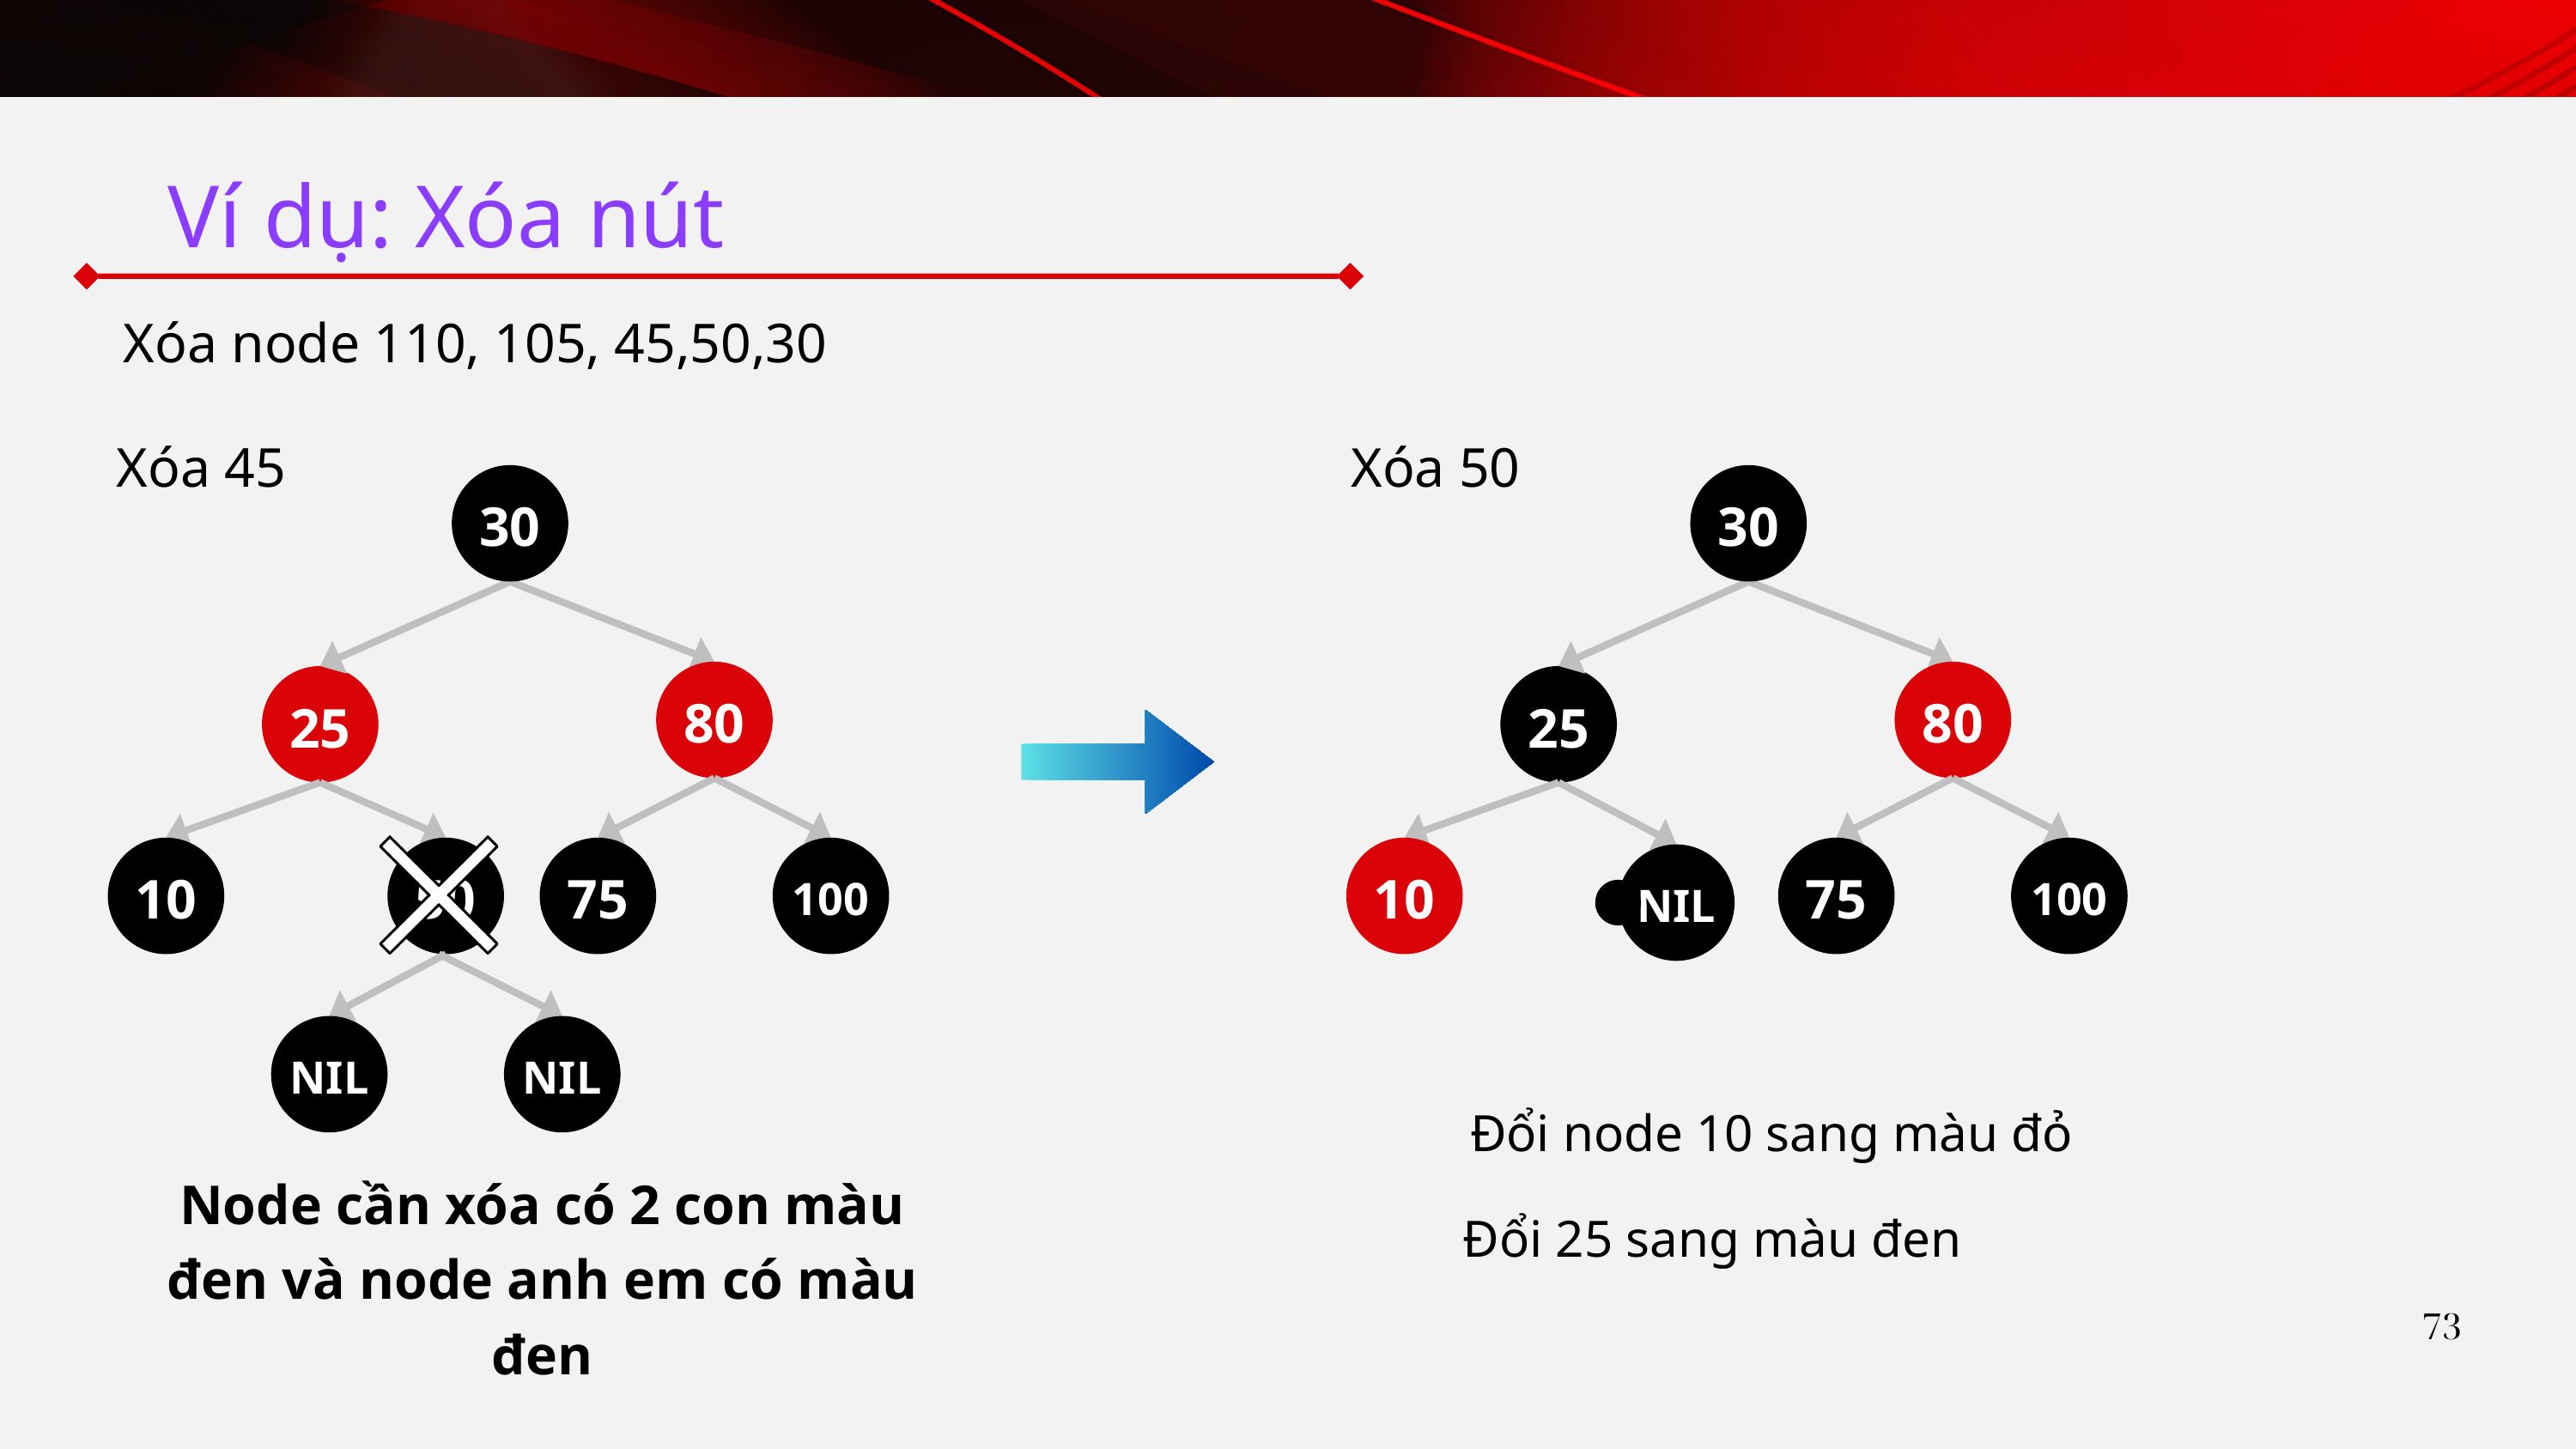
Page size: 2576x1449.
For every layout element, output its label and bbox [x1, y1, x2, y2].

text_box [107, 464, 890, 955]
text_box [270, 951, 621, 1133]
text_box [1021, 709, 1214, 815]
text_box [0, 0, 2576, 1449]
text_box [1346, 464, 2128, 961]
